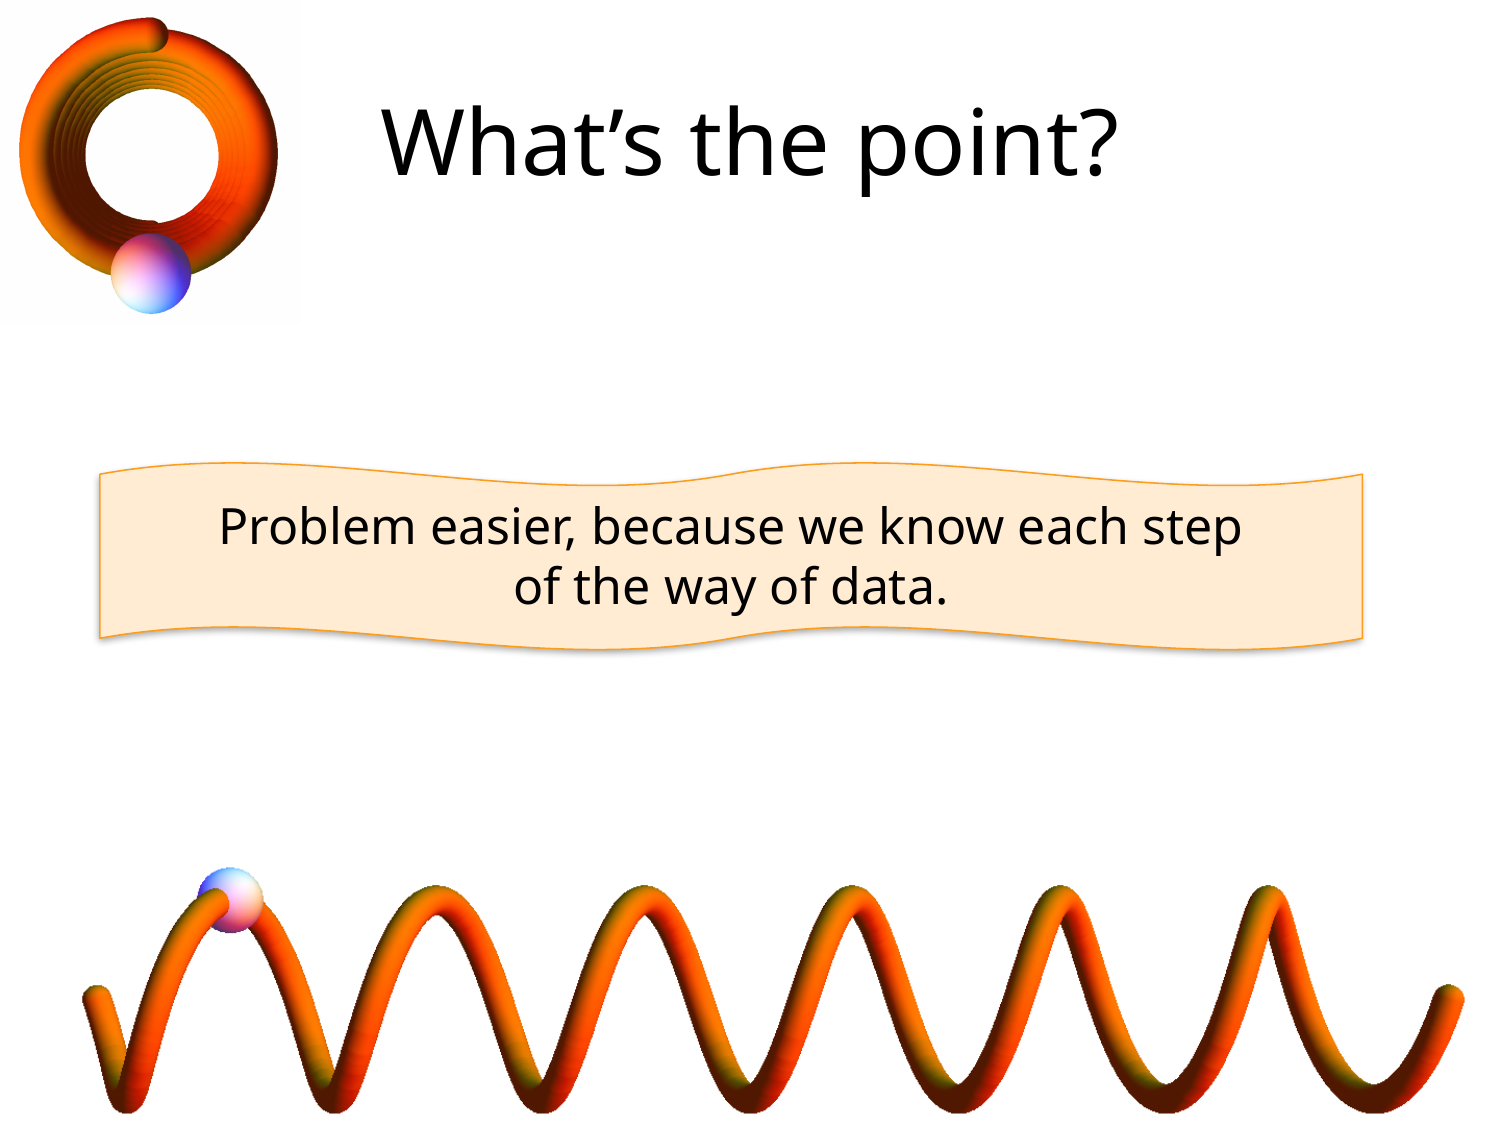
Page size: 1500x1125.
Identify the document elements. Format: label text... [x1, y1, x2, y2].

picture [0, 857, 1500, 1125]
picture [0, 0, 301, 324]
title What’s the point? [304, 45, 1425, 233]
text_box [99, 462, 1364, 651]
text_box Problem easier, because we know each step of the way of data. [199, 487, 1263, 623]
